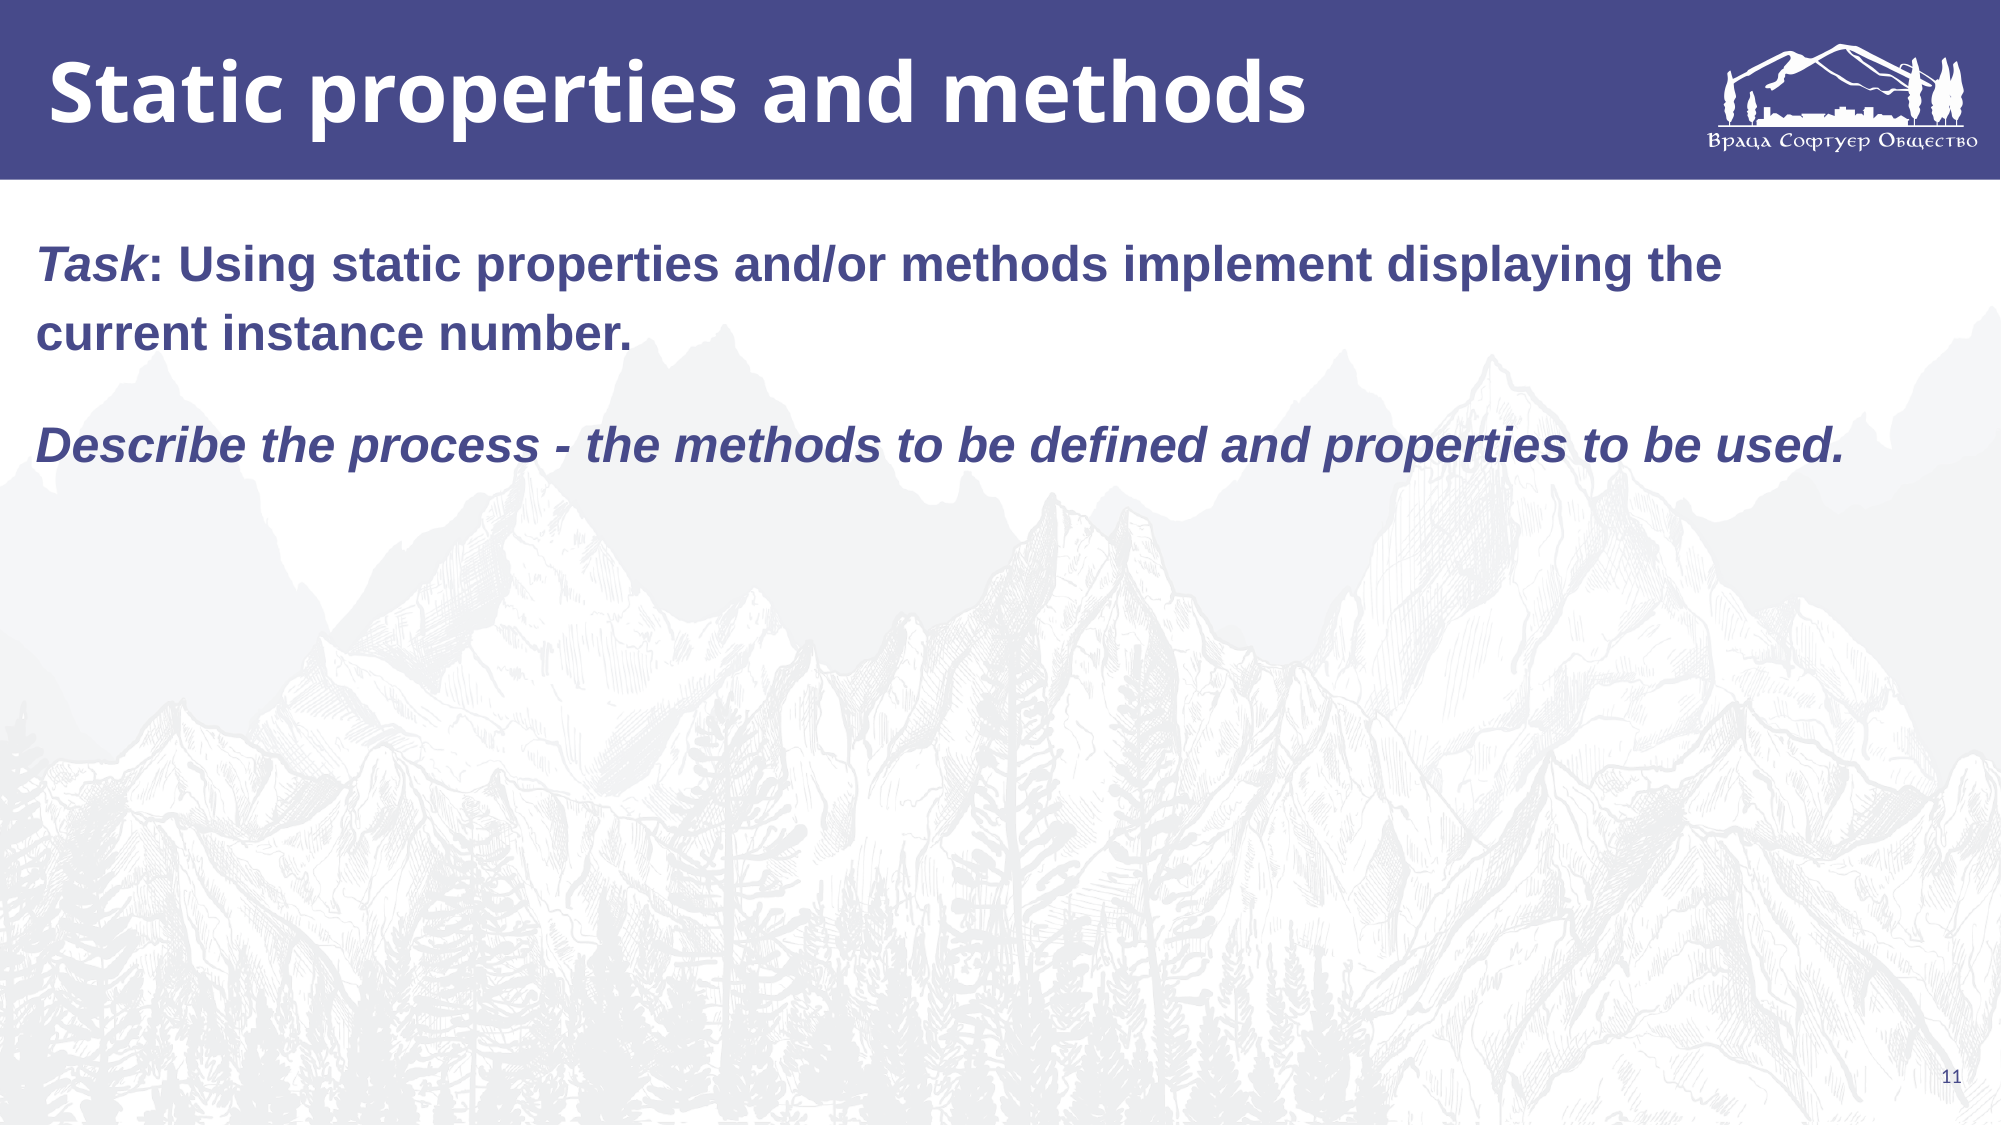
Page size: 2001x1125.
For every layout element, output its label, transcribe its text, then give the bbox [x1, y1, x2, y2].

list Task: Using static properties and/or methods implement displaying the current instance number. Describe the process - the methods to be defined and properties to be used. [15, 201, 1898, 1101]
title Static properties and methods [31, 16, 1591, 162]
slide_number 11 [1898, 1049, 1968, 1101]
picture [1703, 19, 1981, 165]
